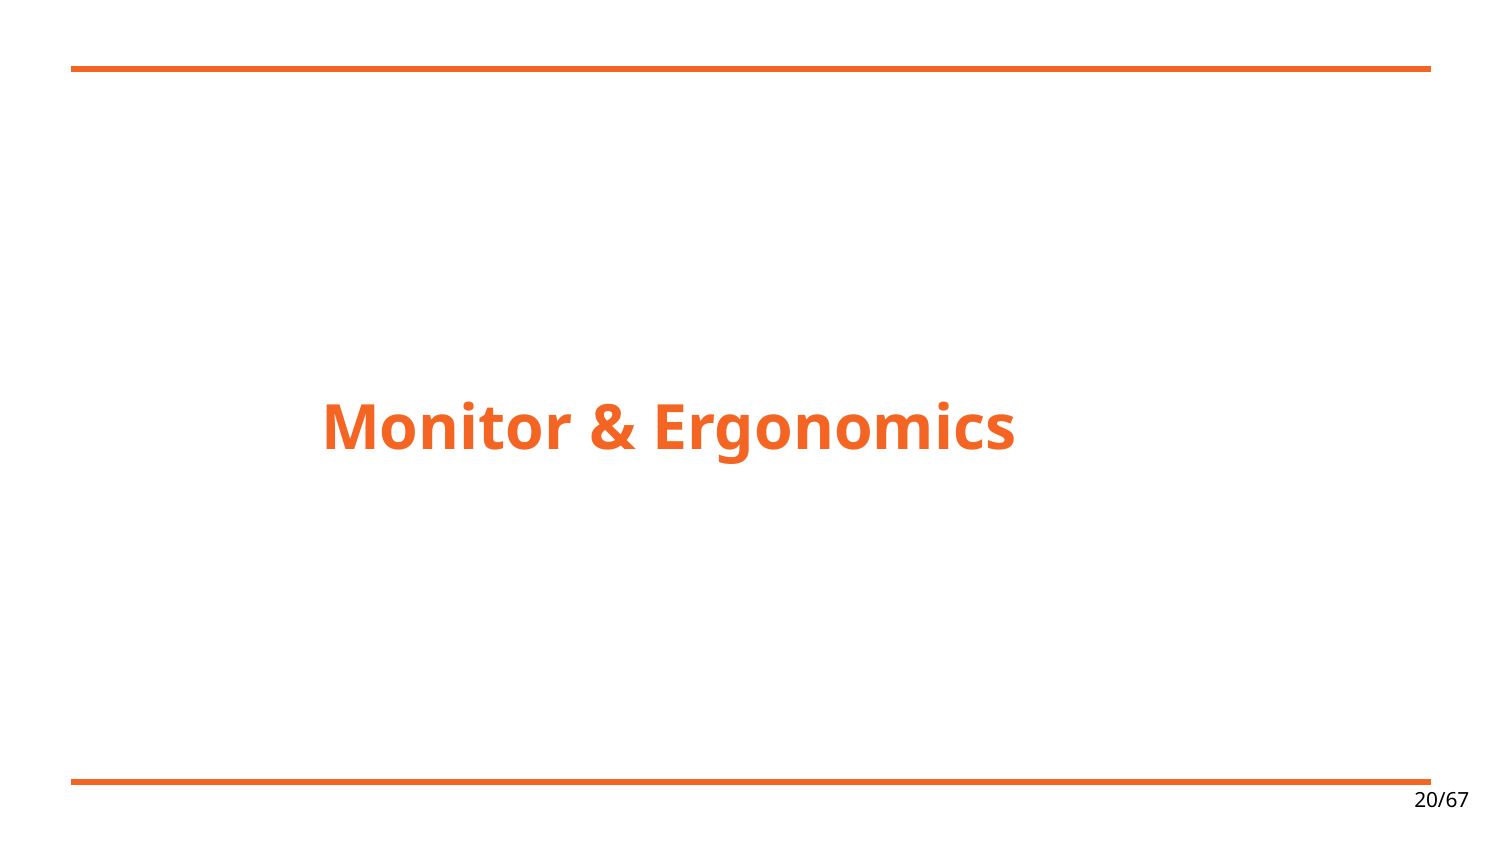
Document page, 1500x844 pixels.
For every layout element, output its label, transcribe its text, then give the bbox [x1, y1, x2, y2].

text_box [61, 63, 529, 234]
text_box Monitor & Ergonomics 📟👈 [306, 372, 1196, 478]
slide_number ‹#›/67 [1394, 769, 1484, 834]
